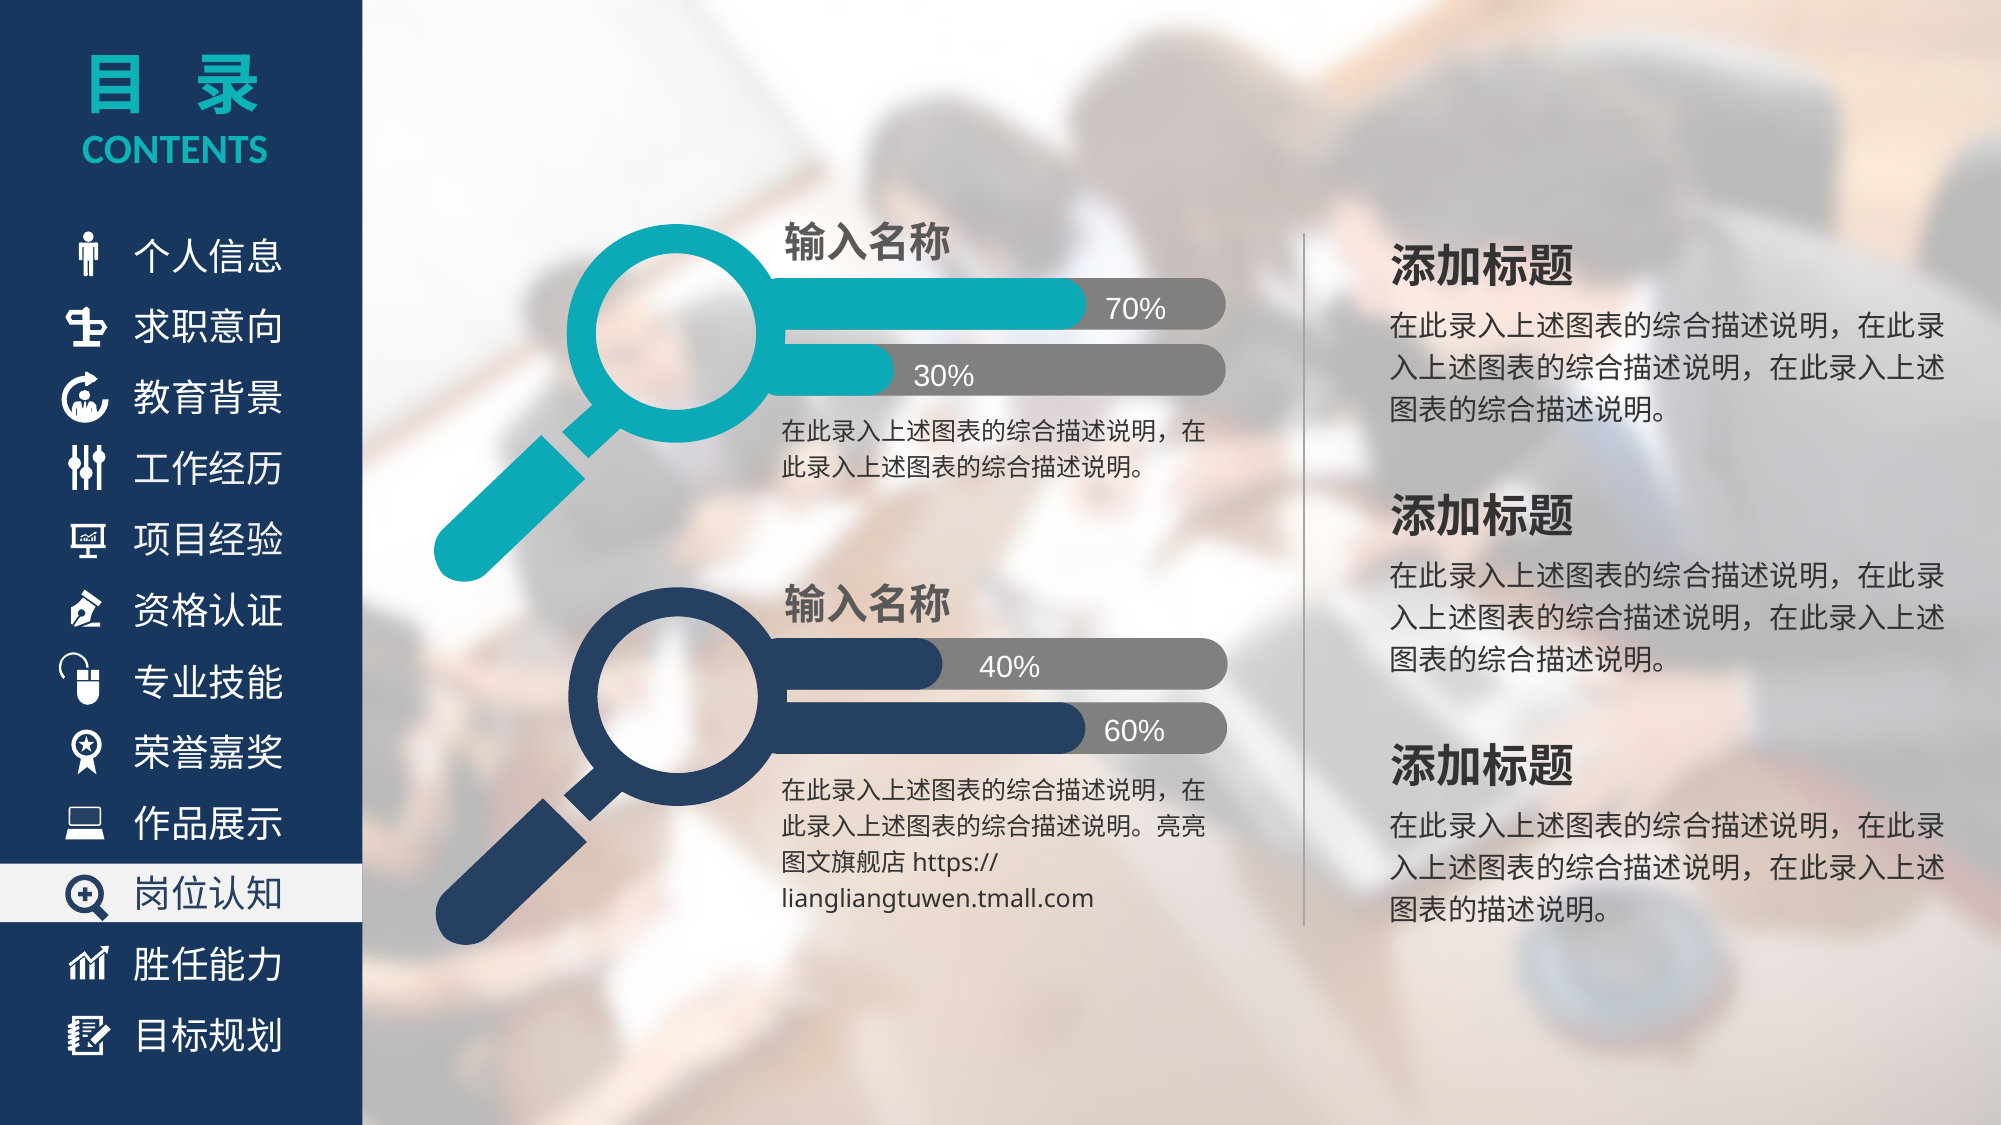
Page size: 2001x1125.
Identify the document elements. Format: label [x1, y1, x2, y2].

text_box [58, 651, 100, 705]
text_box [67, 444, 106, 491]
picture [0, 0, 2001, 1125]
text_box [792, 695, 1228, 755]
text_box [792, 631, 1228, 690]
text_box [432, 587, 788, 948]
text_box [790, 341, 1226, 398]
text_box [64, 874, 105, 921]
text_box [430, 223, 786, 585]
text_box [78, 231, 99, 277]
text_box [790, 273, 1226, 330]
text_box [68, 947, 112, 980]
text_box [64, 807, 105, 840]
